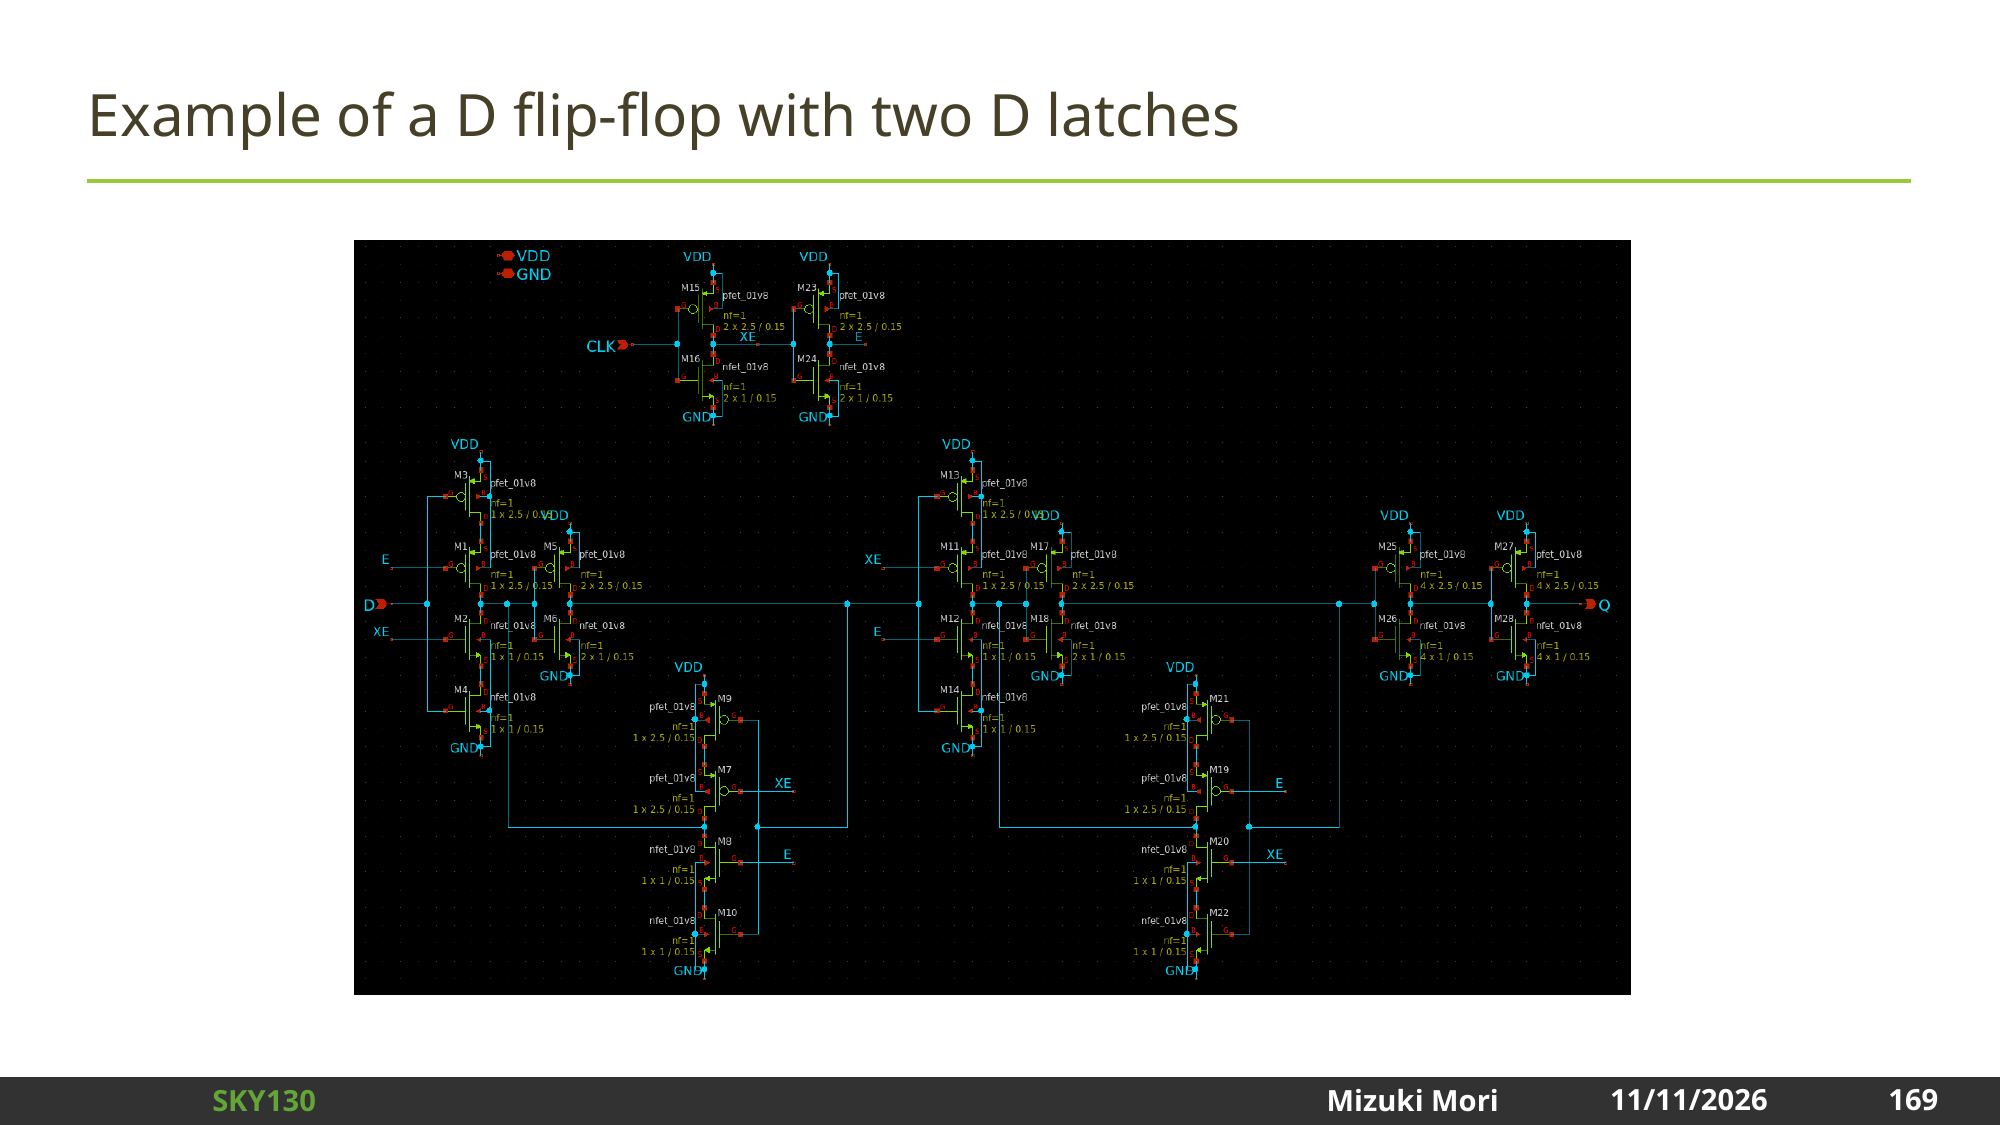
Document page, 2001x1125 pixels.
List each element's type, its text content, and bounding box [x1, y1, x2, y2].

title Example of a D flip-flop with two D latches [72, 70, 1912, 163]
slide_number 169 [1826, 1076, 2000, 1125]
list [354, 240, 1631, 995]
picture [0, 1077, 1550, 1125]
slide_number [1550, 1077, 1826, 1125]
